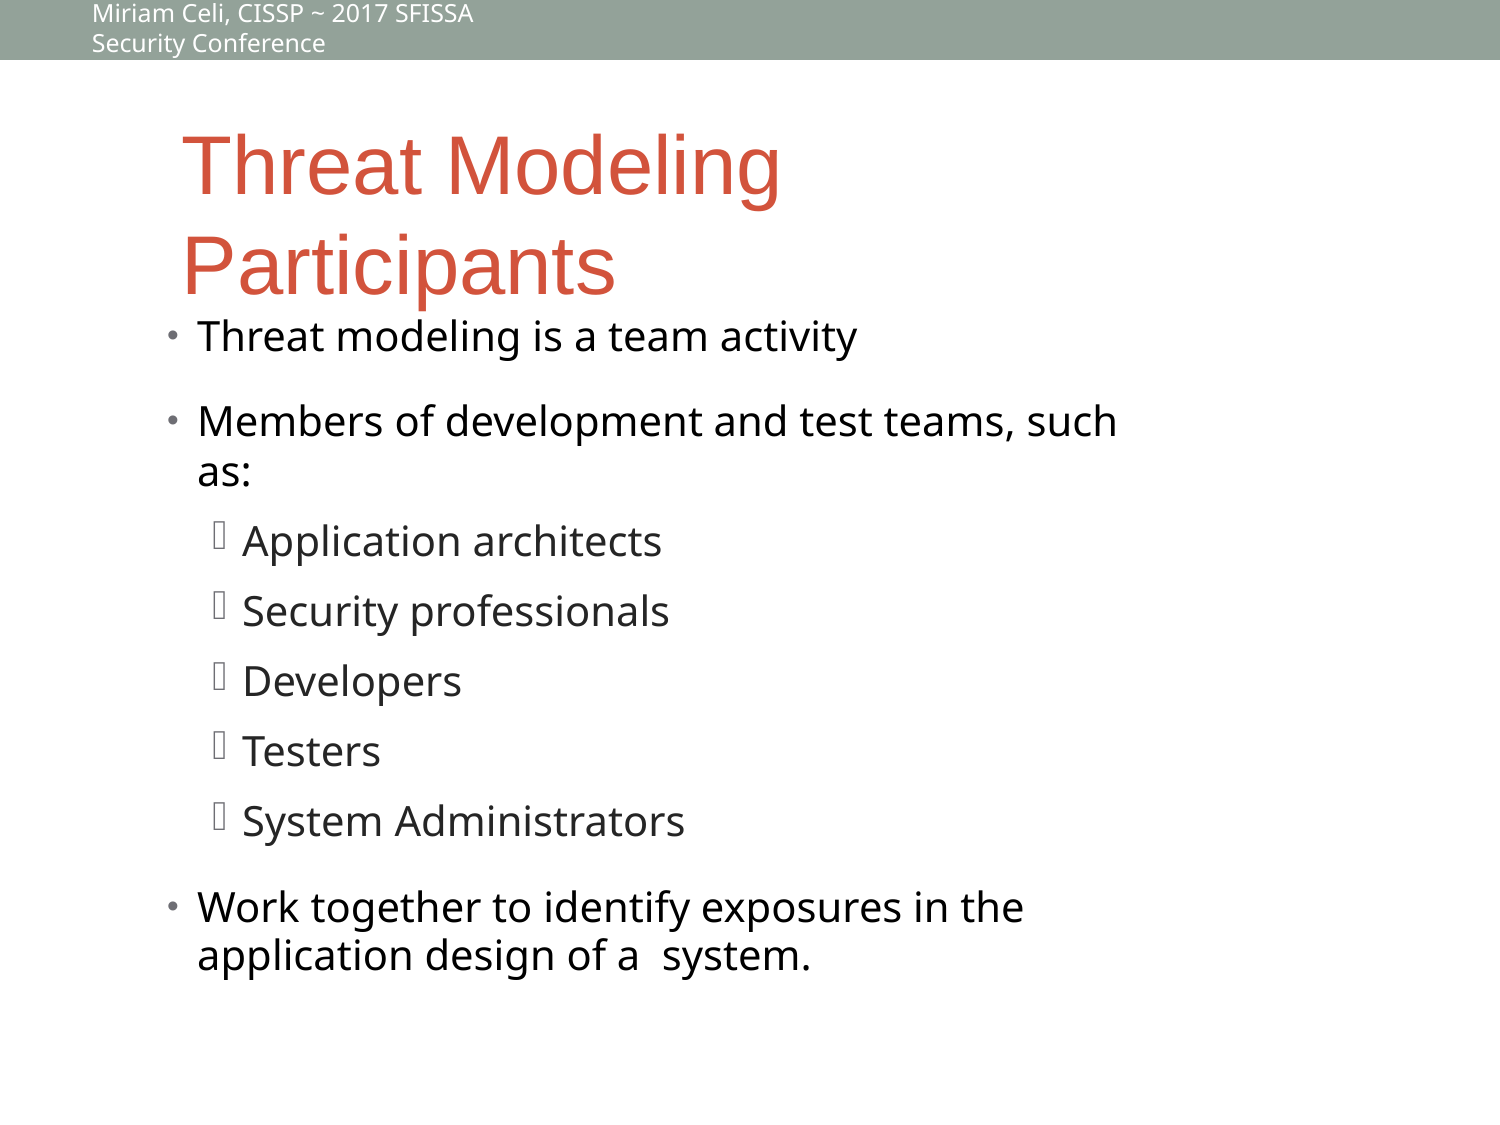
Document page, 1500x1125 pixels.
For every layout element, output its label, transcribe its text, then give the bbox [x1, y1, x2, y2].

title Threat Modeling Participants [165, 156, 1093, 271]
text_box Miriam Celi, CISSP ~ 2017 SFISSA Security Conference [75, 3, 550, 57]
text_box Threat modeling is a team activity Members of development and test teams, such as: Application architects Security professionals Developers Testers System Administrators Work together to identify exposures in the application design of a system. [165, 307, 1142, 979]
